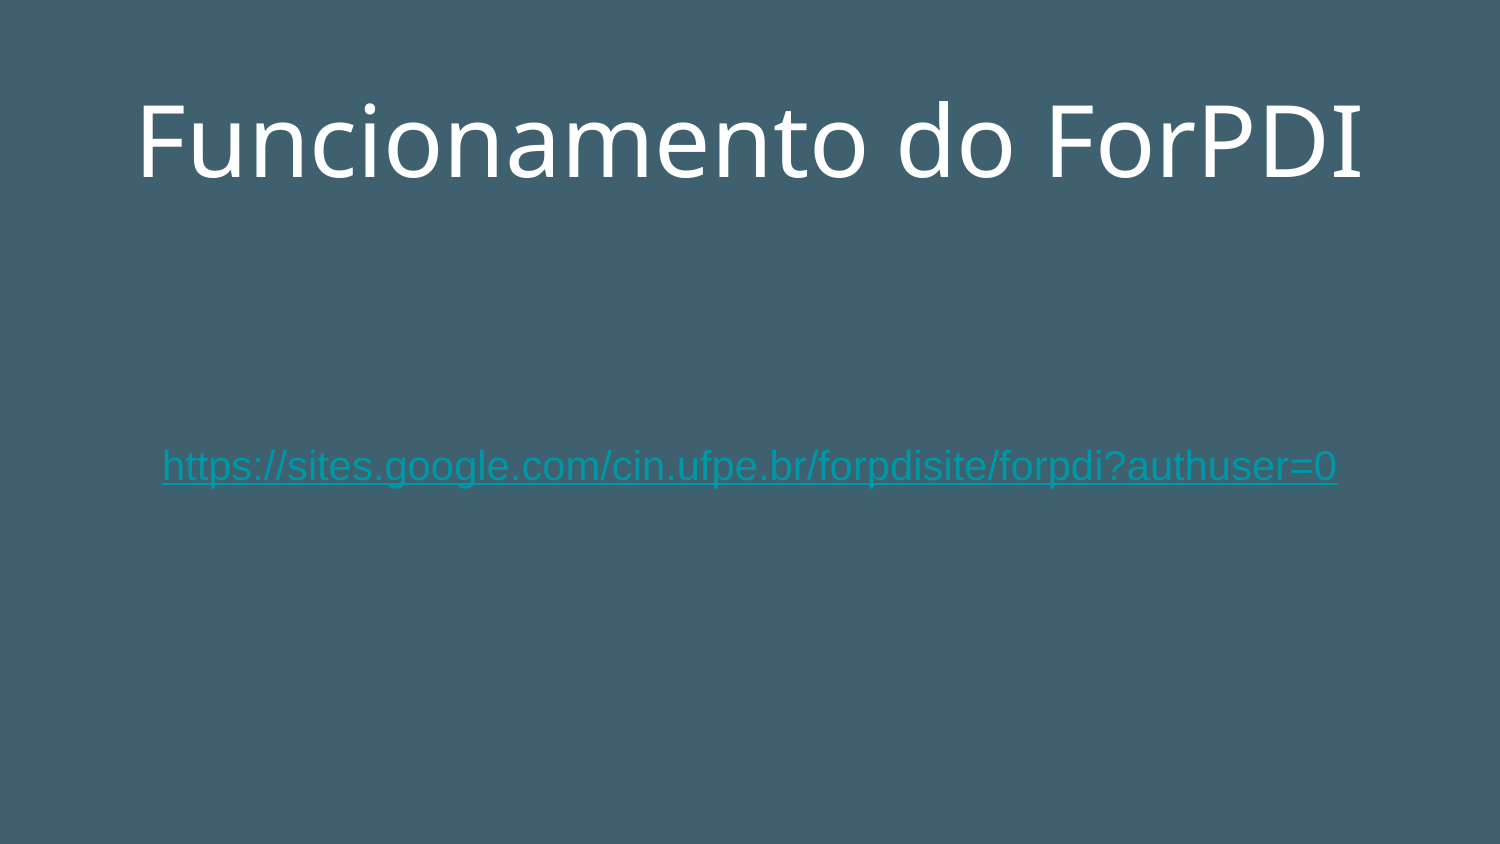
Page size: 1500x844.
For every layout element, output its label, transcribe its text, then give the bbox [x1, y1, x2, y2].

title https://sites.google.com/cin.ufpe.br/forpdisite/forpdi?authuser=0 [51, 213, 1449, 504]
text_box Funcionamento do ForPDI [51, 69, 1449, 213]
